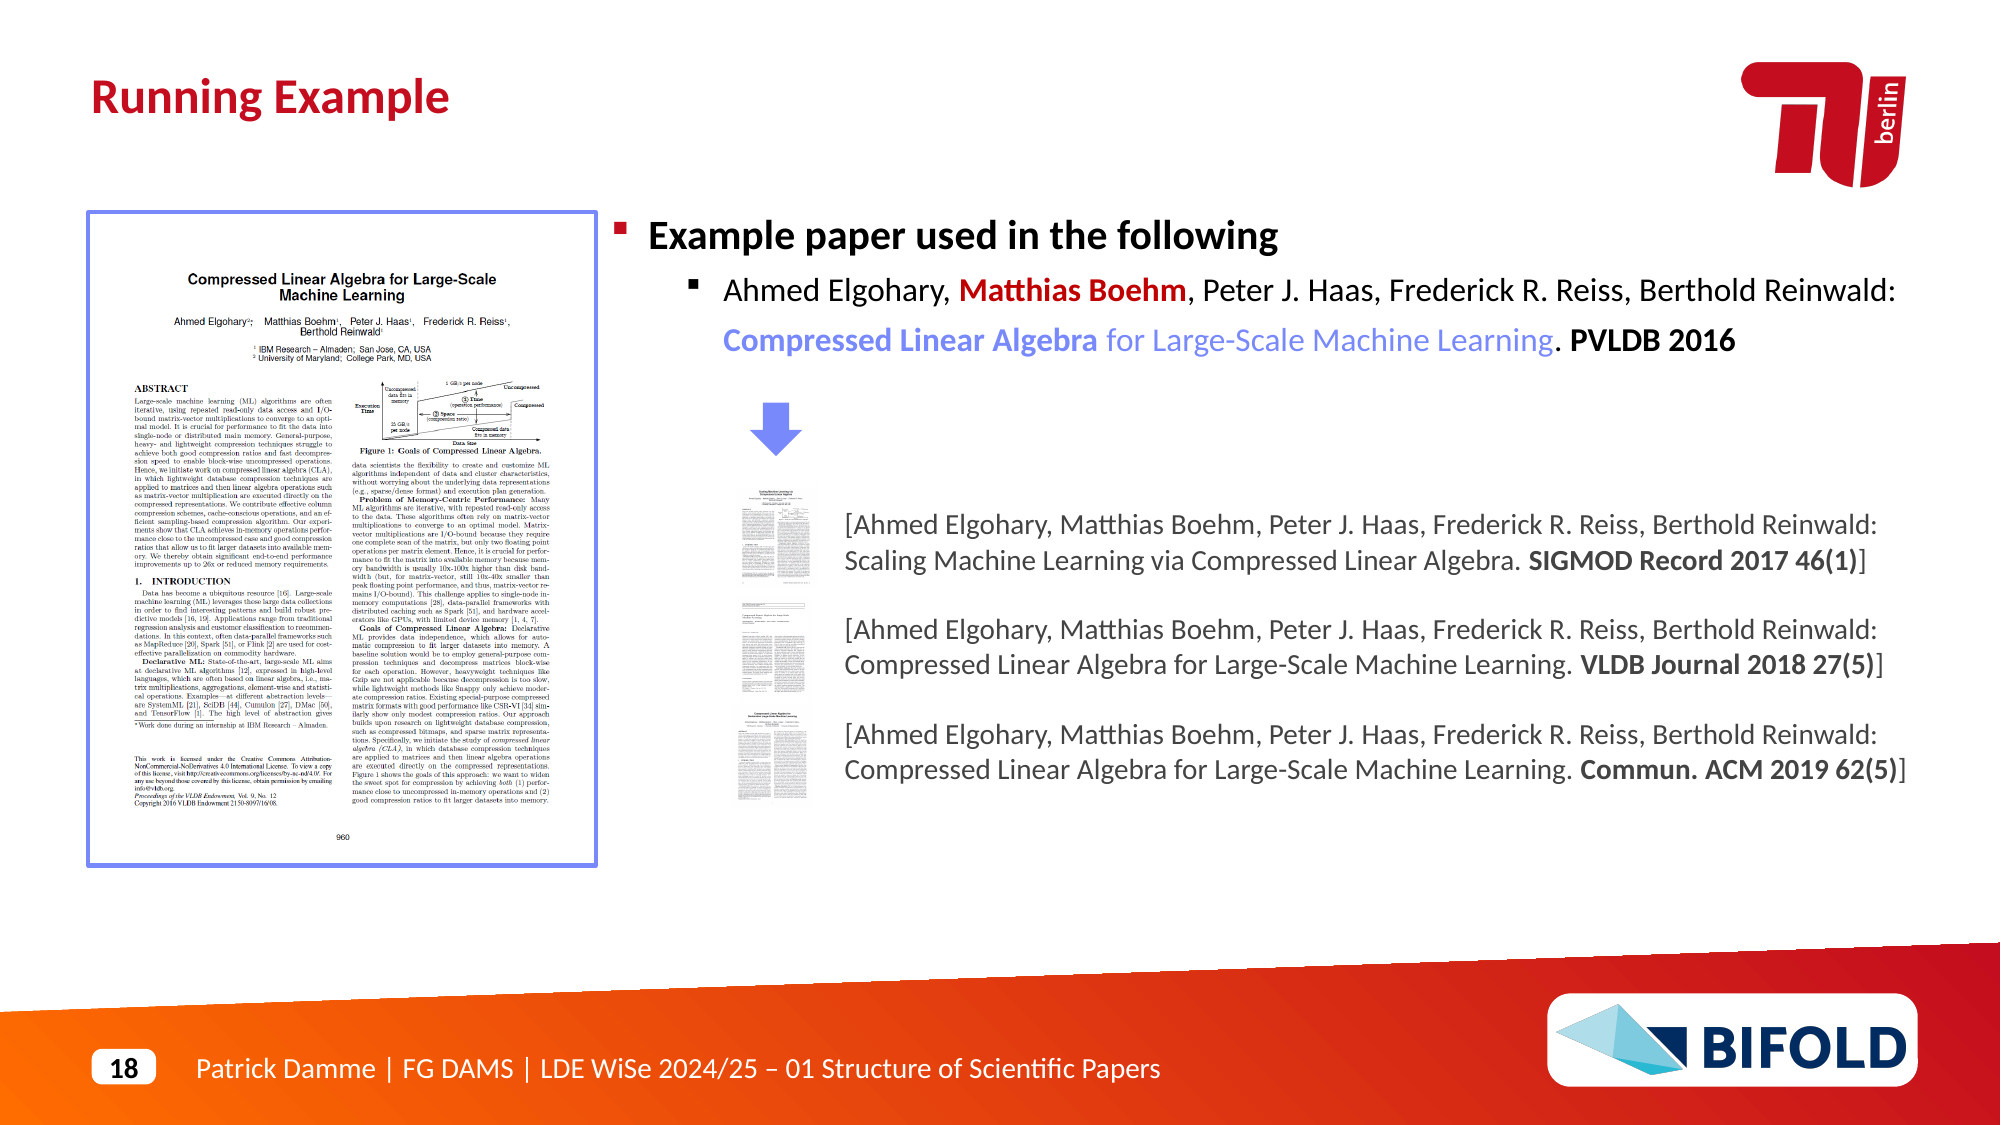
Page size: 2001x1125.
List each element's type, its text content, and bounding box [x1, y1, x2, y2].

picture [735, 481, 817, 587]
picture [90, 214, 594, 864]
text_box [Ahmed Elgohary, Matthias Boehm, Peter J. Haas, Frederick R. Reiss, Berthold Reinwald: Scaling Machine Learning via Compressed Linear Algebra. SIGMOD Record 2017 46(1)] [Ahmed Elgohary, Matthias Boehm, Peter J. Haas, Frederick R. Reiss, Berthold Reinwald: Compressed Linear Algebra for Large-Scale Machine Learning. VLDB Journal 2018 27(5)] [Ahmed Elgohary, Matthias Boehm, Peter J. Haas, Frederick R. Reiss, Berthold Reinwald: Compressed Linear Algebra for Large-Scale Machine Learning. Commun. ACM 2019 62(5)] [844, 498, 1965, 793]
picture [731, 597, 814, 809]
text_box [748, 402, 804, 457]
picture [1741, 62, 1906, 188]
list Example paper used in the following Ahmed Elgohary, Matthias Boehm, Peter J. Haas, Frederick R. Reiss, Berthold Reinwald: Compressed Linear Algebra for Large-Scale Machine Learning. PVLDB 2016 [610, 208, 1908, 948]
list Running Example [91, 65, 1455, 183]
picture [1556, 1004, 1906, 1075]
